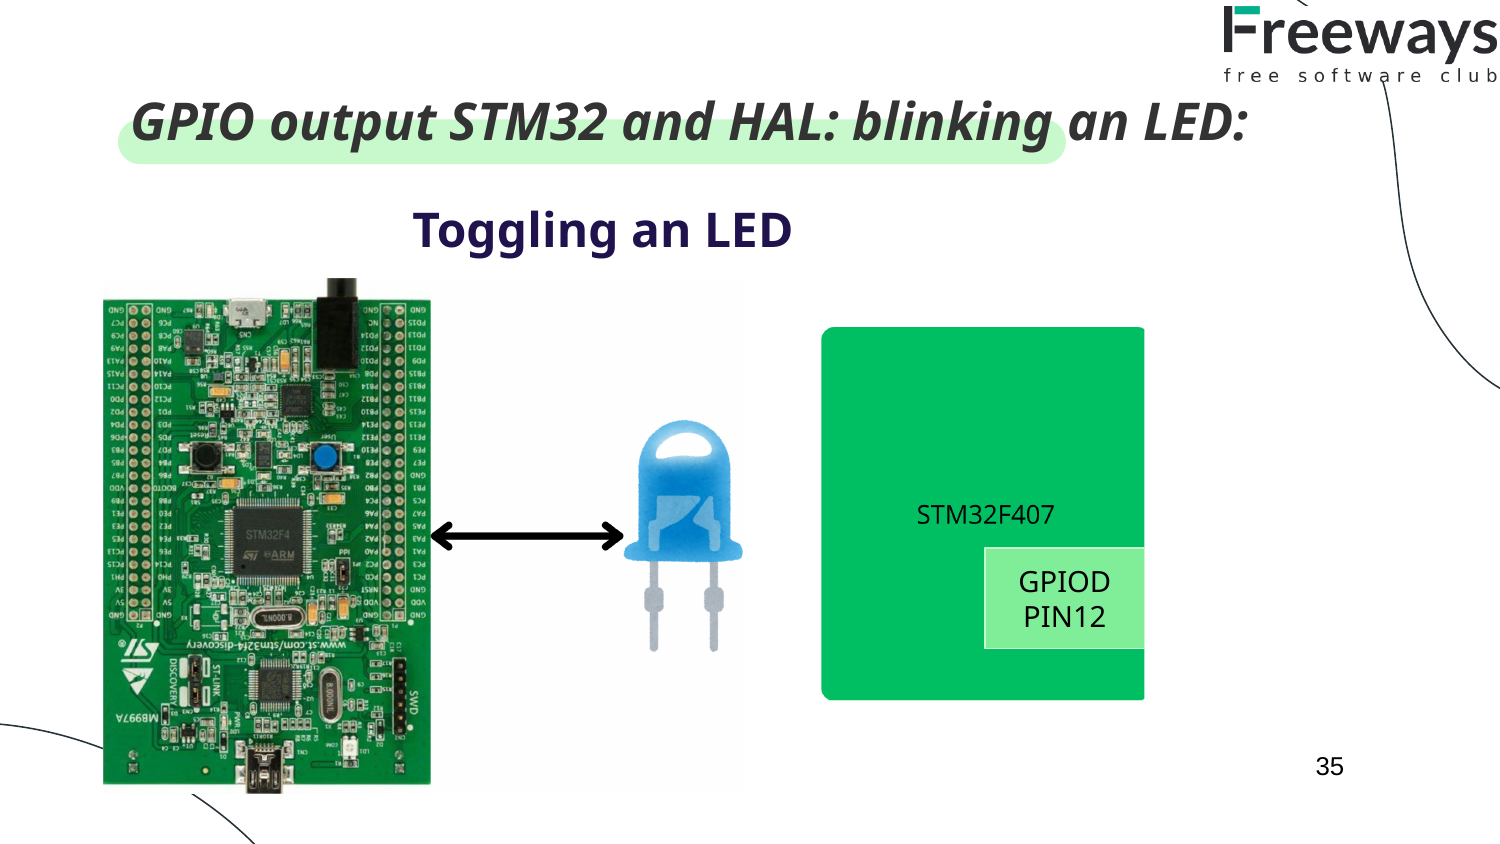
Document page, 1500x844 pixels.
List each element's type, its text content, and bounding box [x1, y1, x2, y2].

title GPIO output STM32 and HAL: blinking an LED: [101, 63, 1464, 165]
picture [1224, 5, 1497, 82]
picture [821, 327, 1145, 702]
picture [102, 278, 744, 794]
text_box Toggling an LED [397, 184, 1237, 279]
slide_number ‹#› [1302, 736, 1382, 794]
